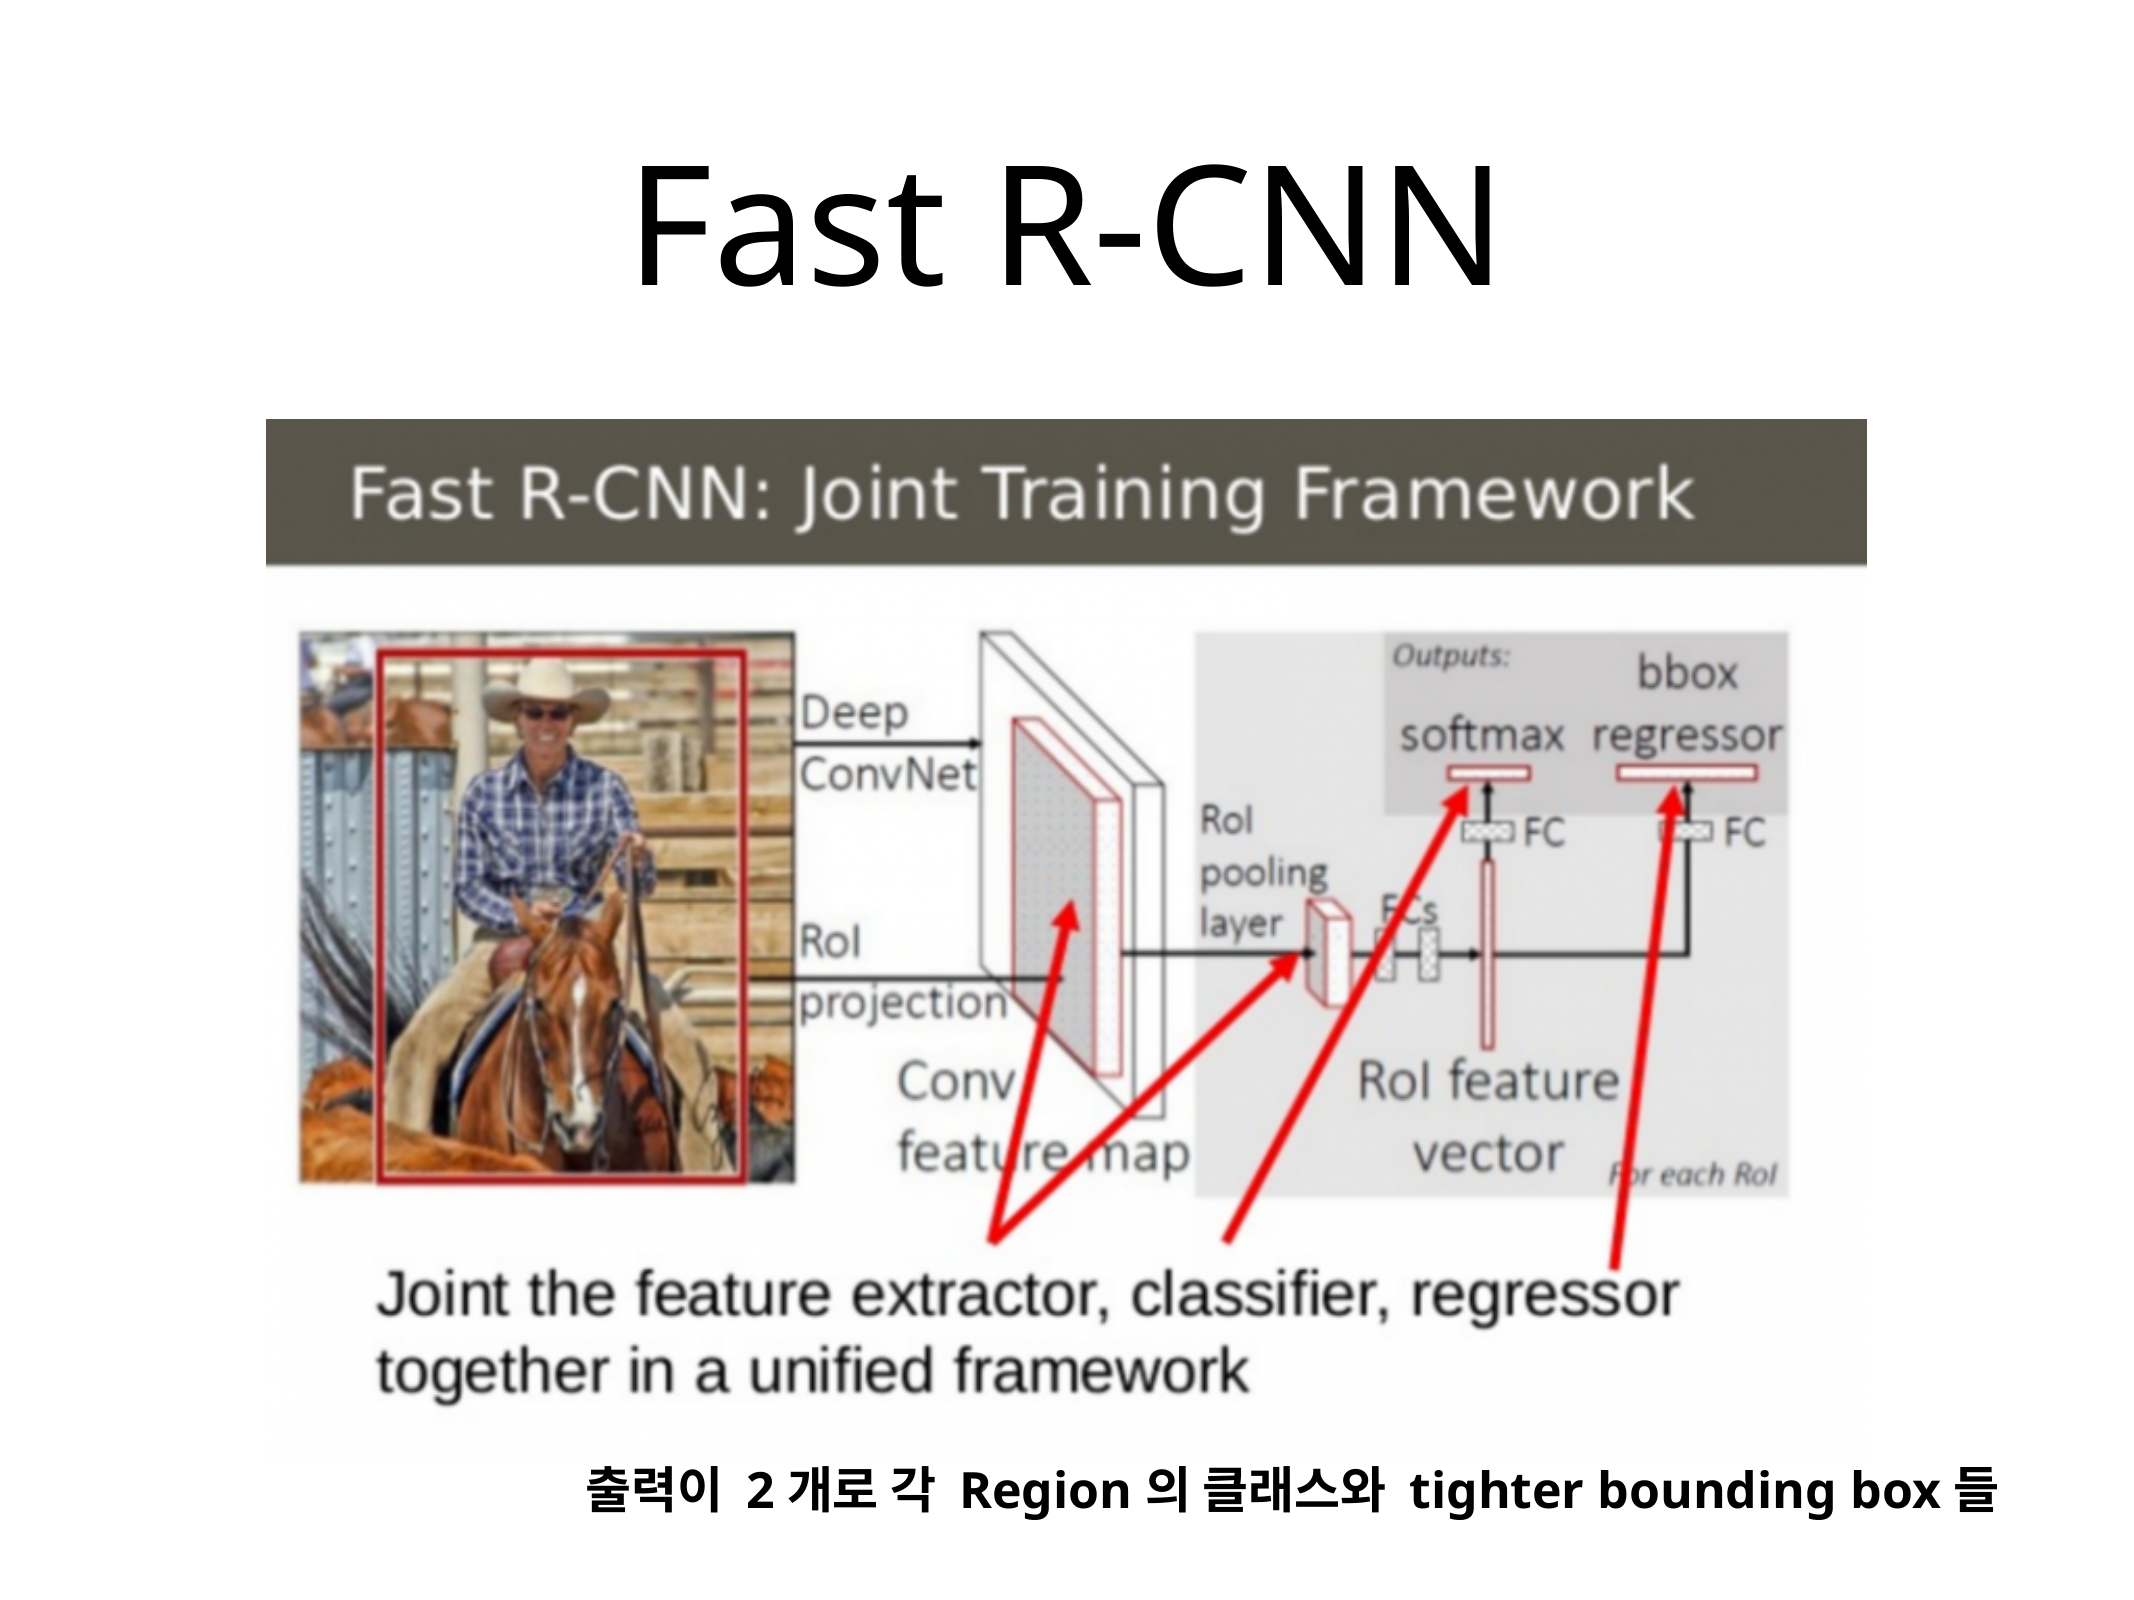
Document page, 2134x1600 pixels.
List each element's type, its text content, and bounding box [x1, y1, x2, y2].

title Fast R-CNN [155, 41, 1978, 397]
text_box 출력이 2개로 각 Region의 클래스와 tighter bounding box들 [577, 1450, 2008, 1528]
picture [266, 419, 1867, 1464]
